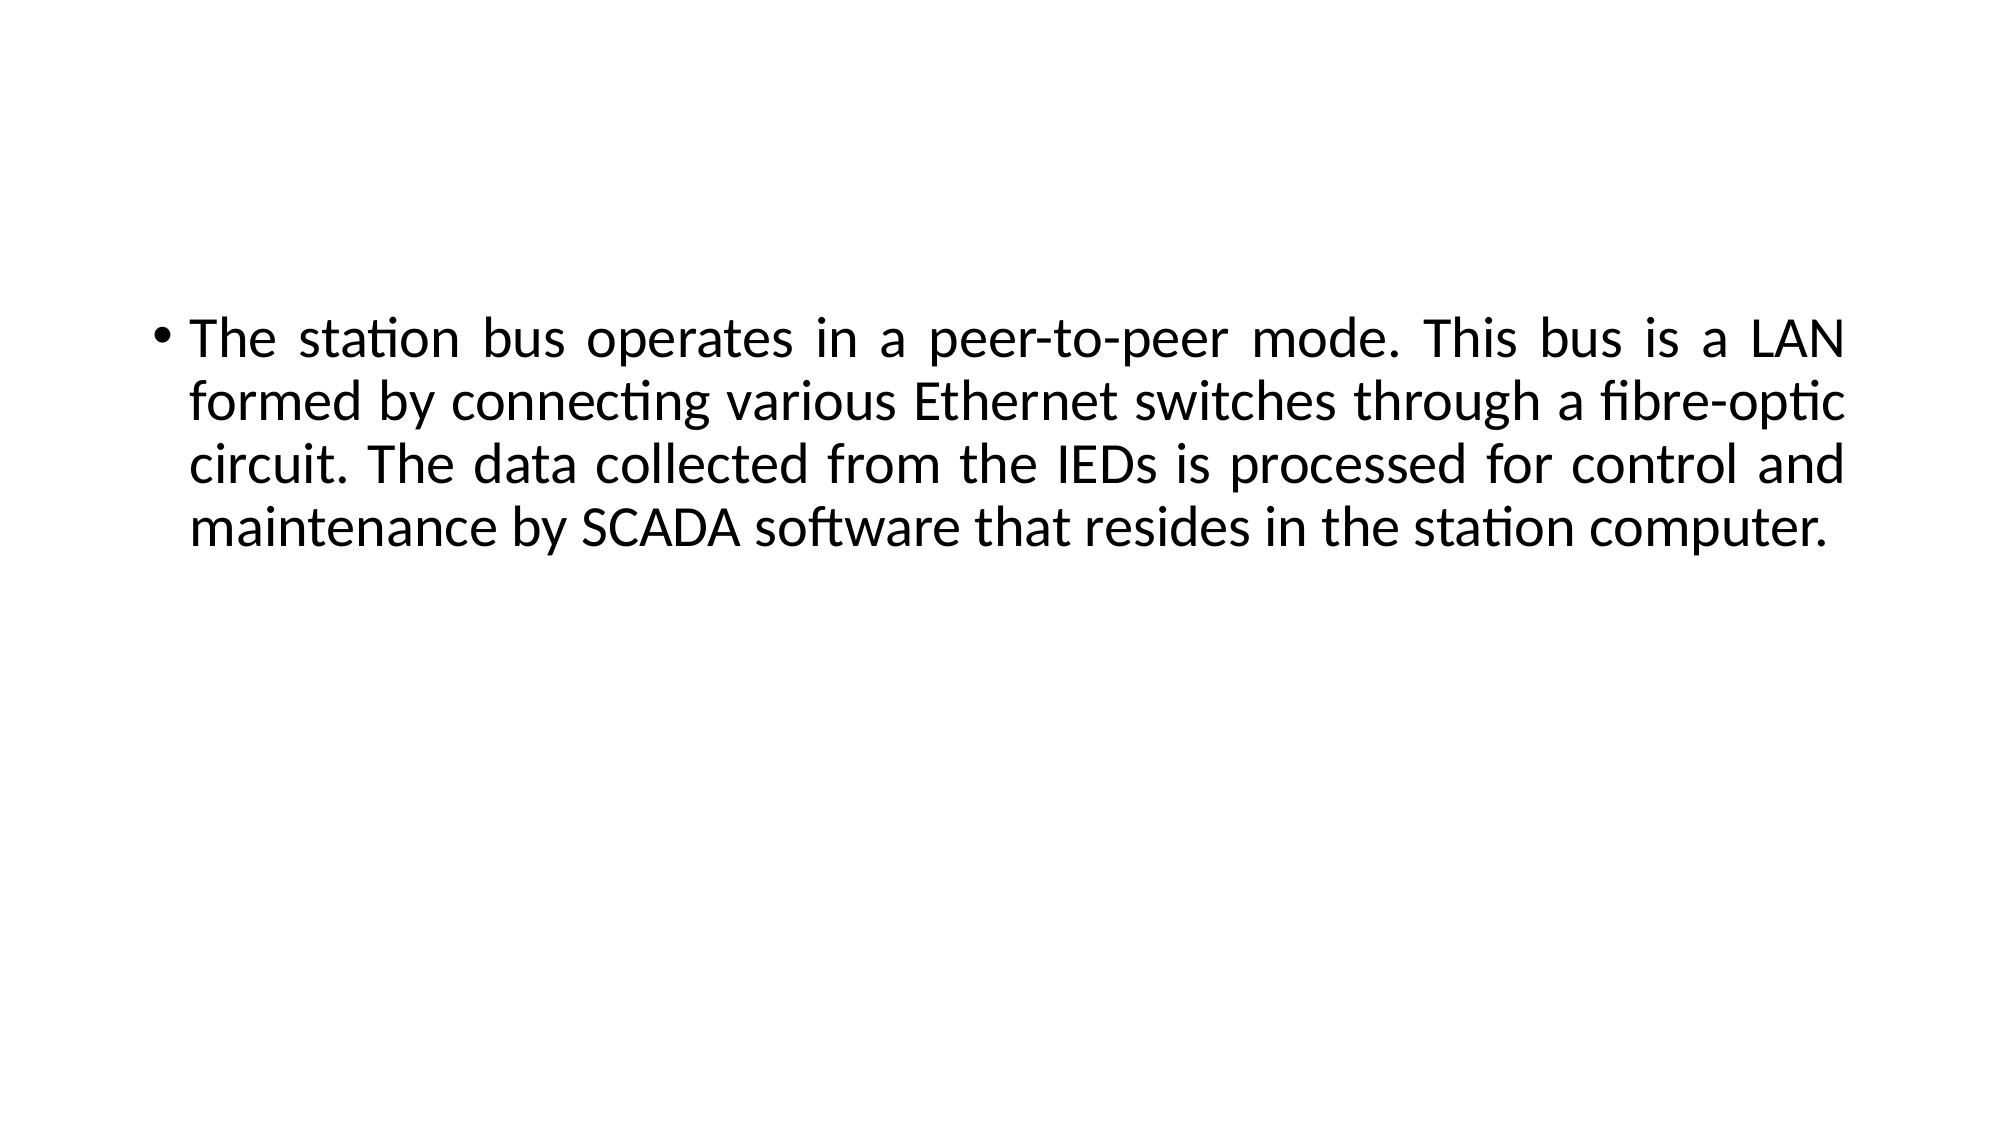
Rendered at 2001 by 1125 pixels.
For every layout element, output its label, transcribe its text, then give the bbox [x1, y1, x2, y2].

list The station bus operates in a peer-to-peer mode. This bus is a LAN formed by connecting various Ethernet switches through a fibre-optic circuit. The data collected from the IEDs is processed for control and maintenance by SCADA software that resides in the station computer. [137, 299, 1863, 1014]
